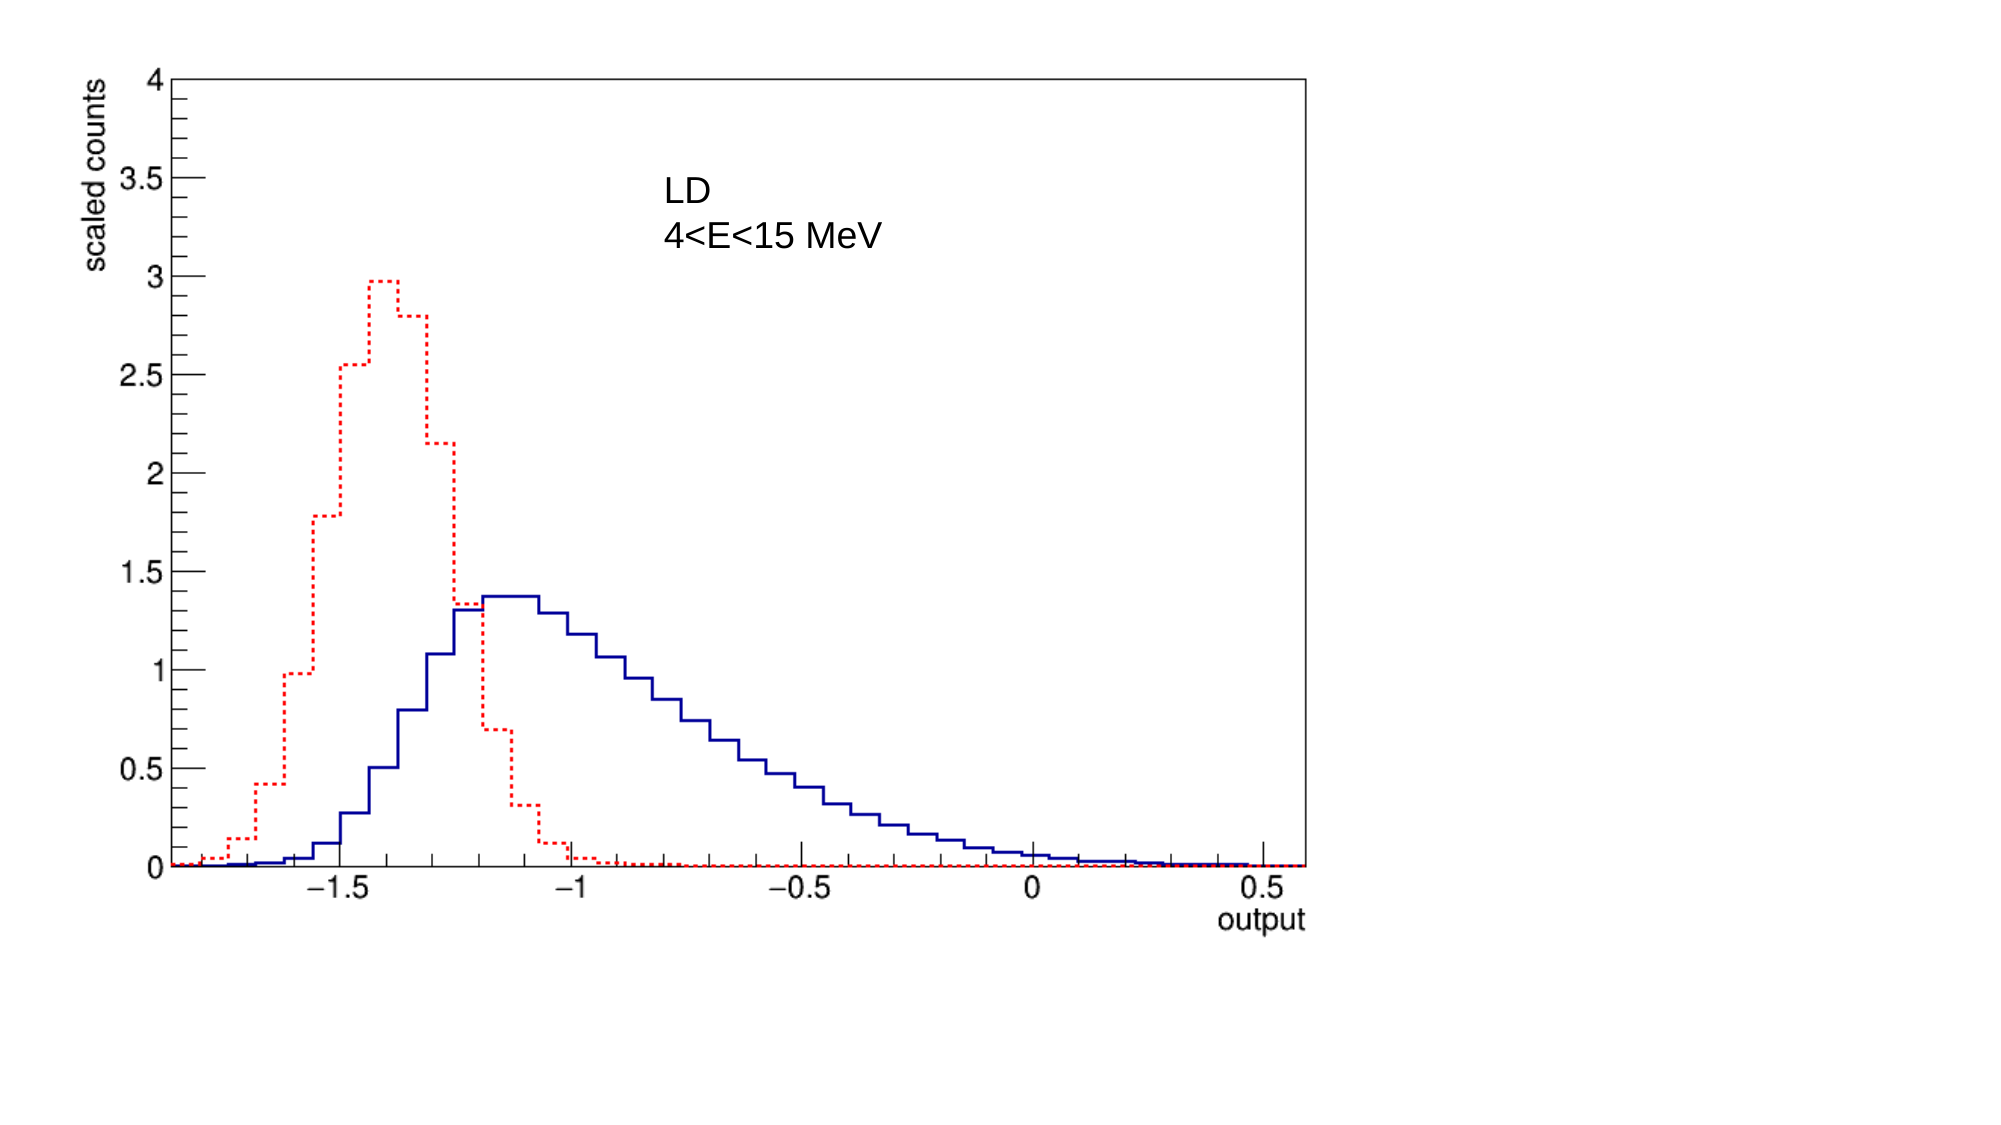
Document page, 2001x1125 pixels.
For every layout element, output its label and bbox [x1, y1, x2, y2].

text_box [59, 50, 1328, 951]
